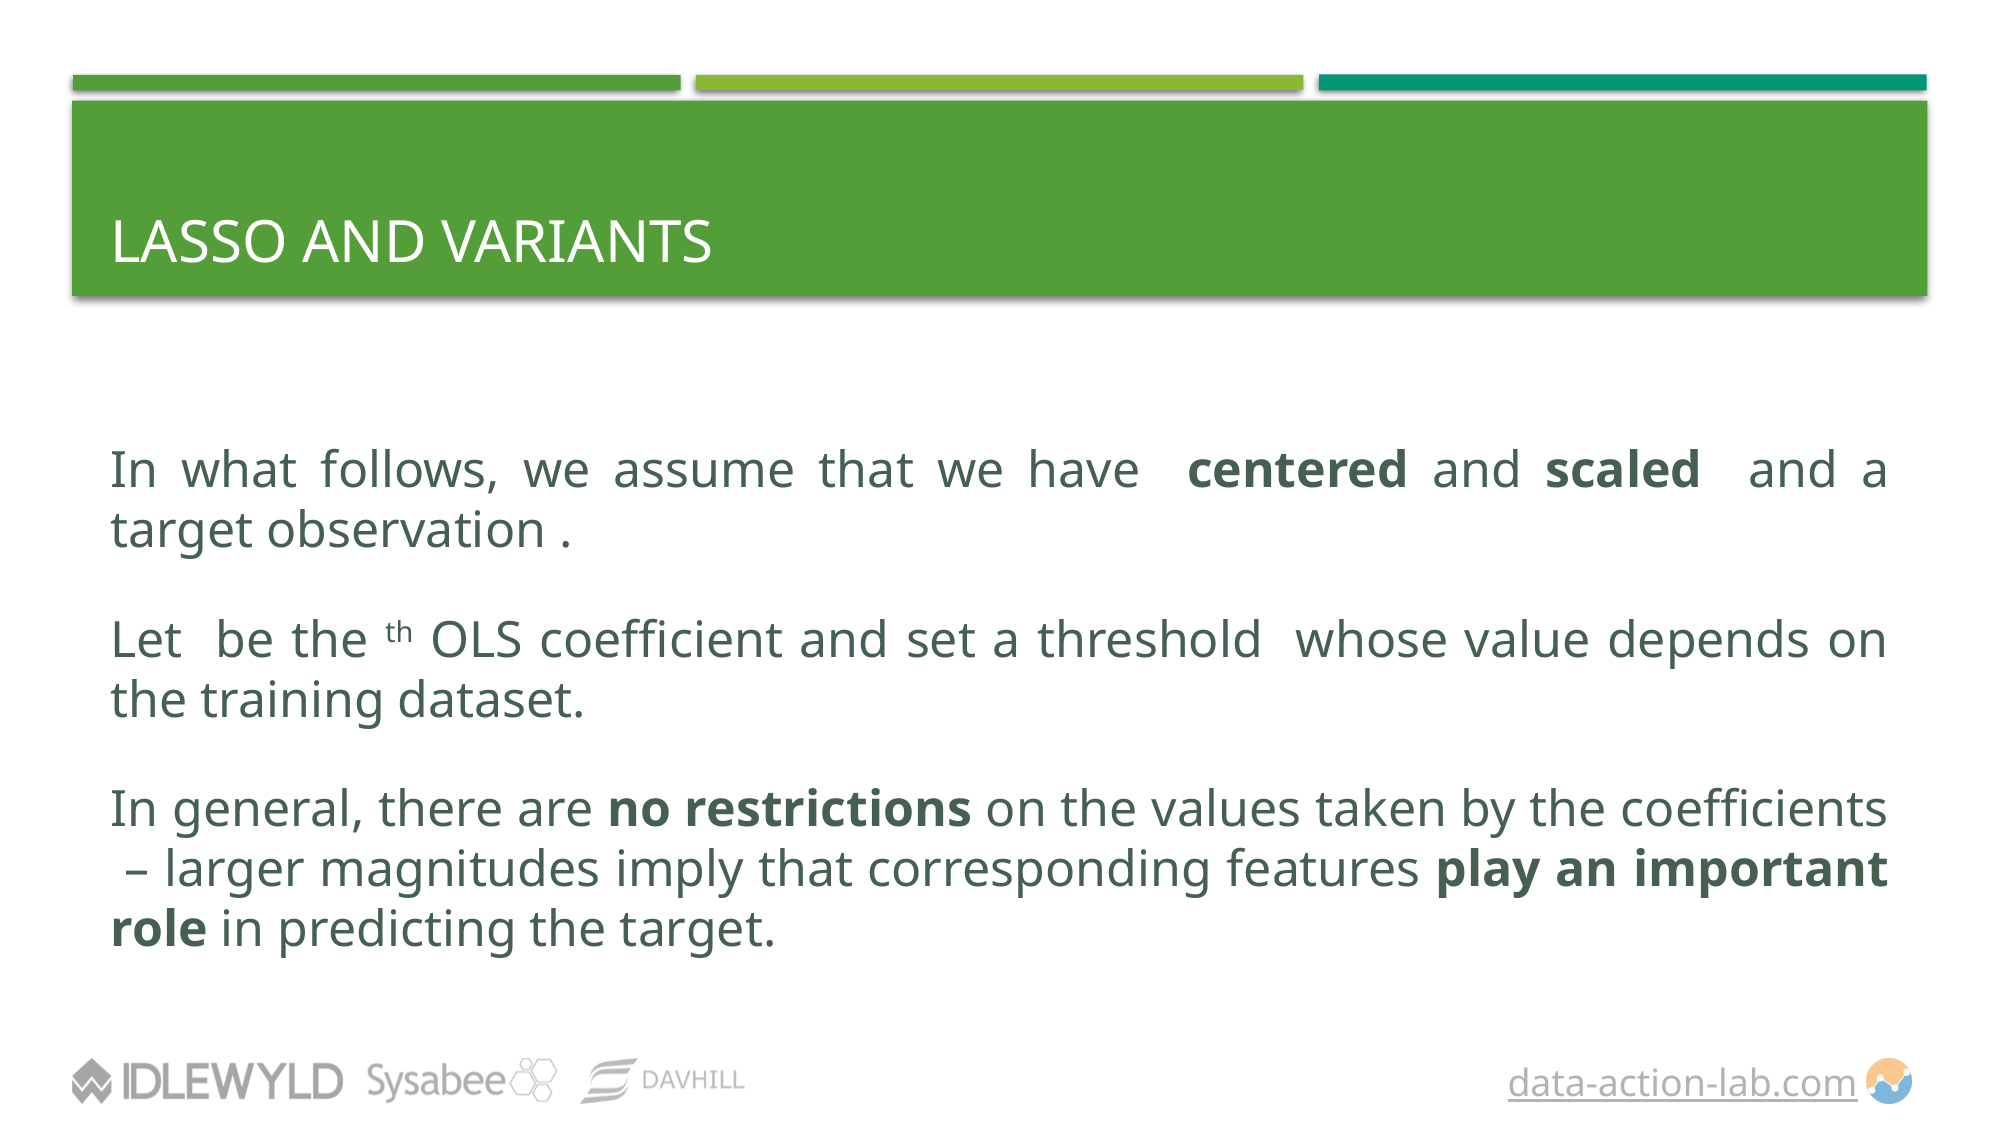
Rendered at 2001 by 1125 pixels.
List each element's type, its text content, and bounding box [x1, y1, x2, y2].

picture [72, 1058, 745, 1104]
title LASSO and Variants [95, 115, 1905, 282]
